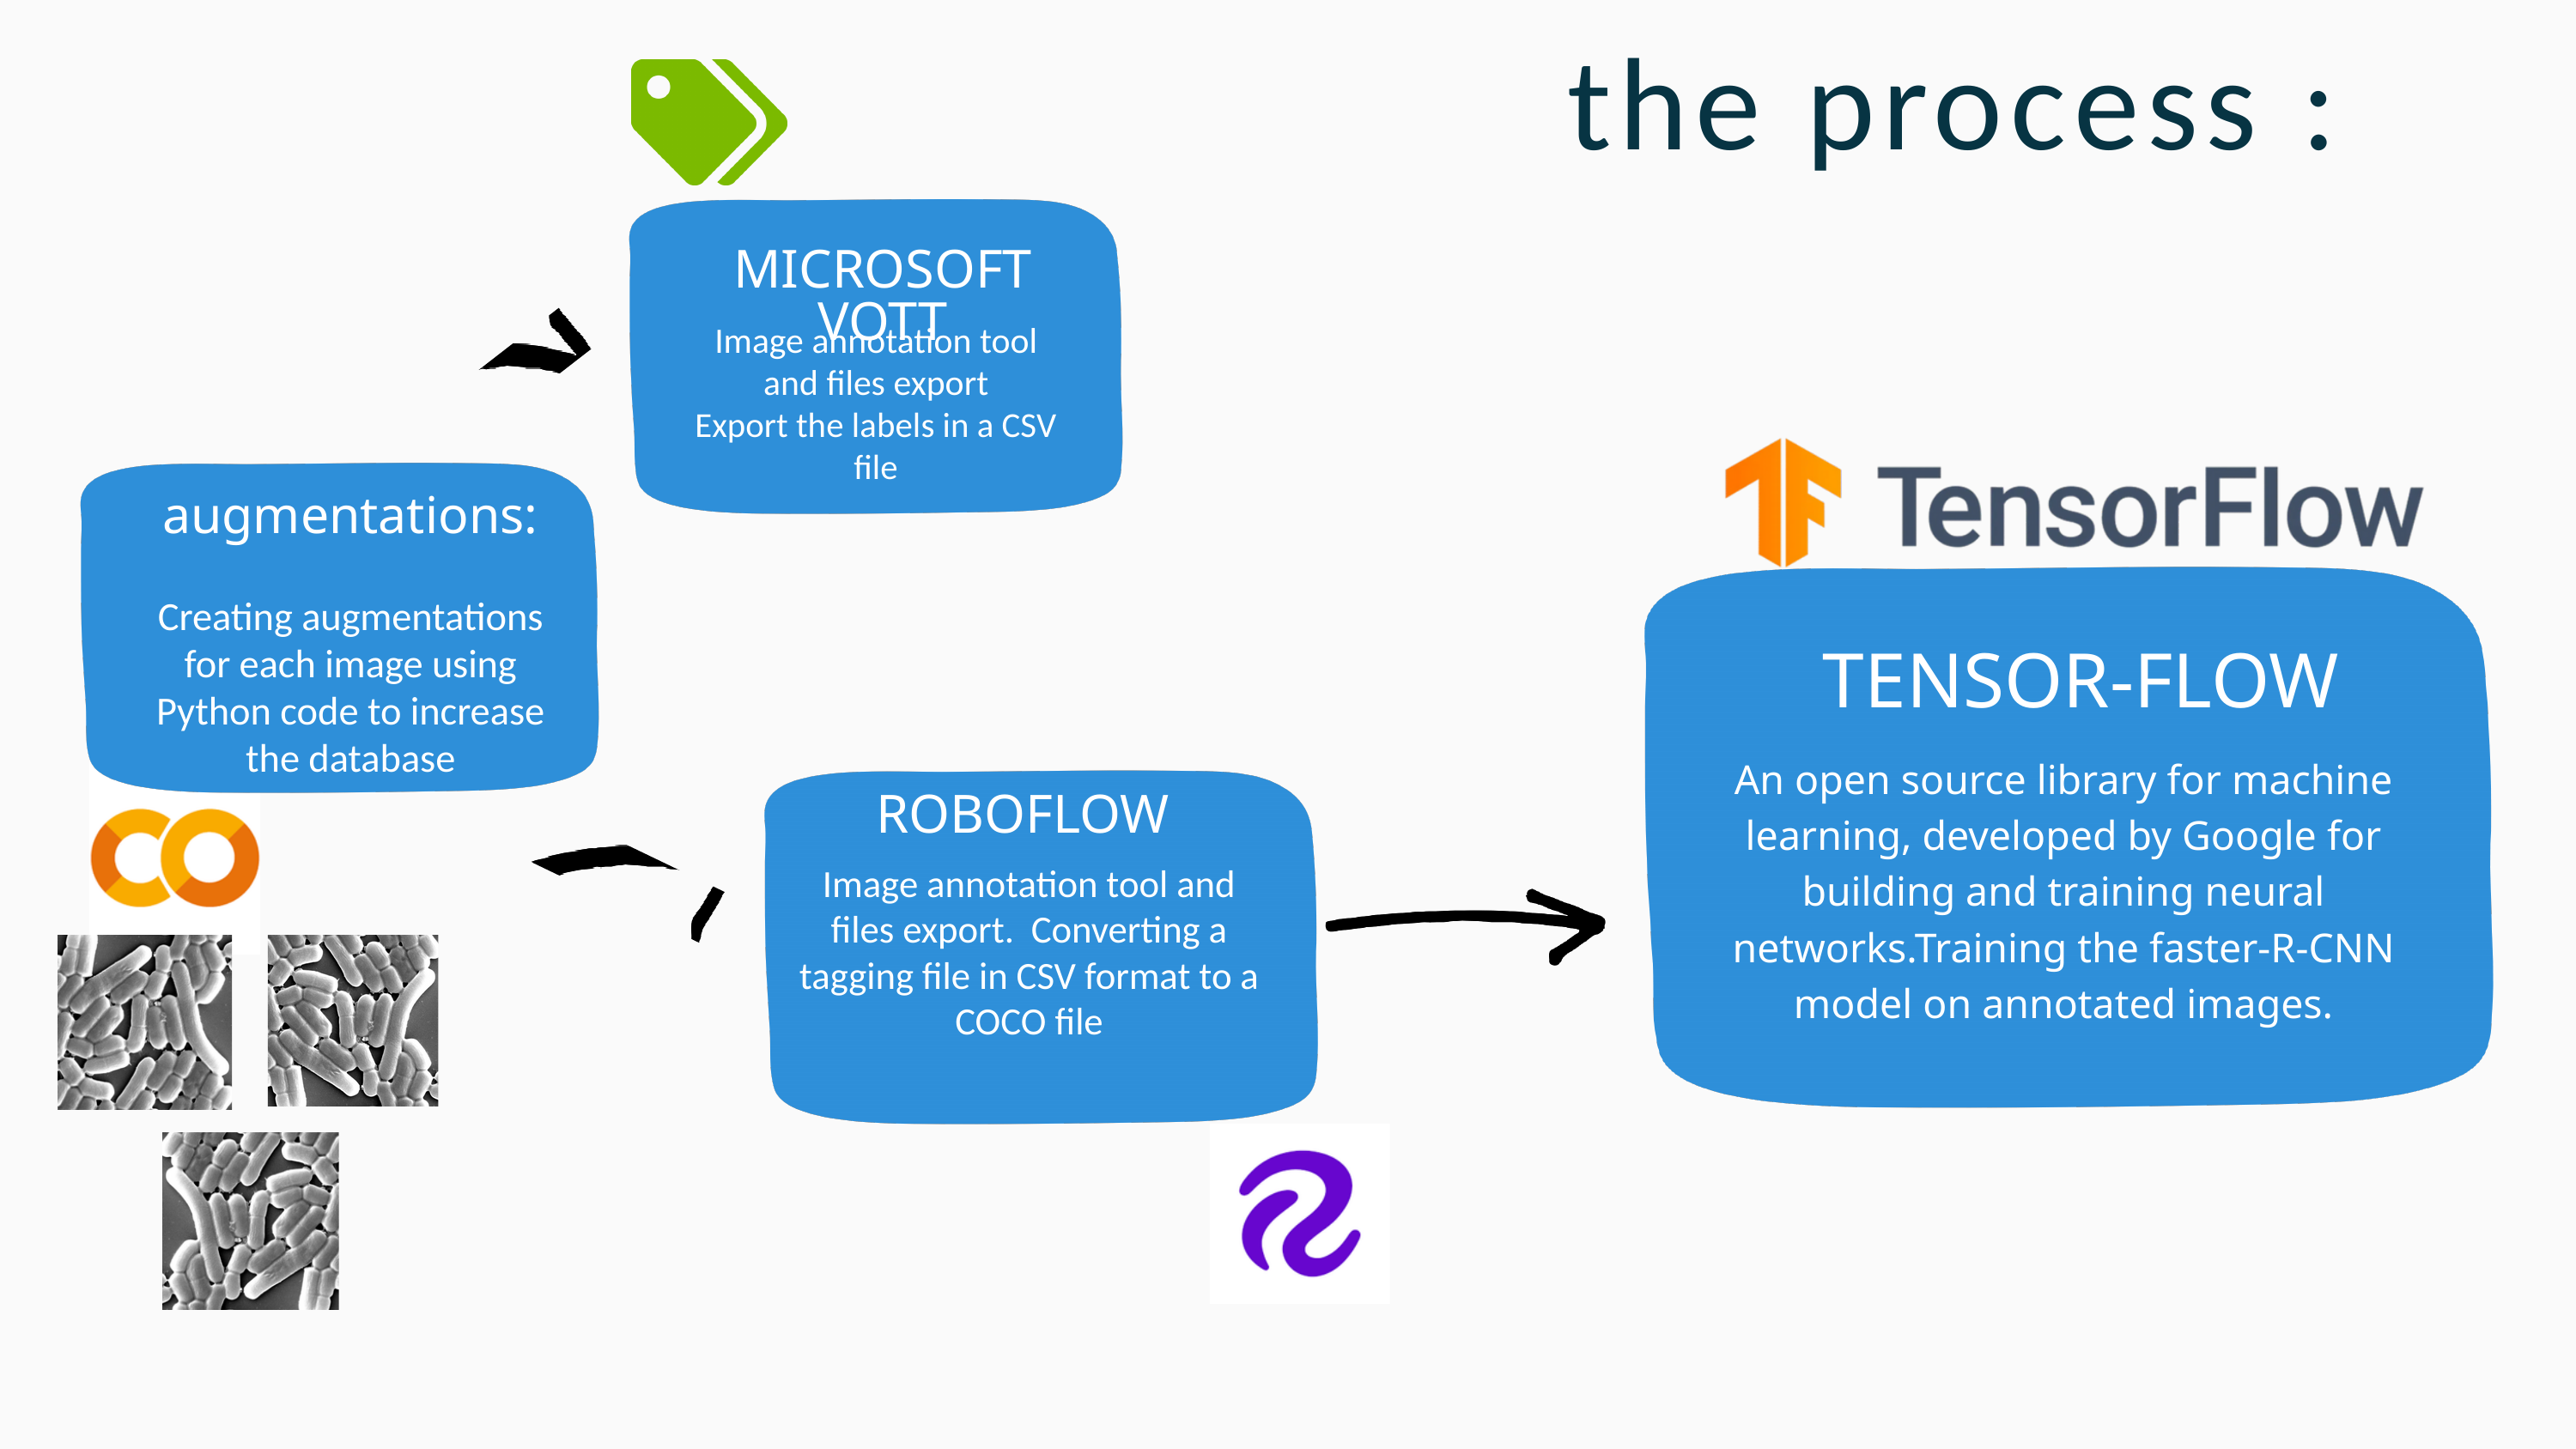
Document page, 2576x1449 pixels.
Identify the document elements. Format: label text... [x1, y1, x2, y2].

text_box [762, 766, 1321, 1125]
text_box TENSOR-FLOW [1783, 647, 2379, 724]
text_box [79, 458, 601, 794]
text_box [267, 935, 439, 1106]
text_box [521, 806, 734, 948]
text_box [88, 794, 261, 955]
text_box [1701, 391, 2438, 589]
text_box [627, 195, 1125, 515]
text_box [1642, 560, 2497, 1108]
text_box [58, 935, 233, 1110]
text_box Image annotation tool and files export Export the labels in a CSV file [684, 318, 1068, 487]
text_box the process : [1214, 45, 2576, 177]
text_box Image annotation tool and files export. Converting a tagging file in CSV format to a COCO file [798, 858, 1261, 1043]
text_box [1325, 888, 1607, 966]
text_box [417, 300, 601, 459]
text_box augmentations: Creating augmentations for each image using Python code to increase the database [147, 483, 555, 780]
text_box [162, 1132, 339, 1310]
text_box [1210, 1124, 1390, 1304]
text_box [631, 59, 787, 185]
text_box ROBOFLOW [855, 791, 1190, 844]
text_box MICROSOFT VOTT [709, 246, 1057, 318]
text_box An open source library for machine learning, developed by Google for building and training neural networks.Training the faster-R-CNN model on annotated images. [1671, 746, 2456, 1027]
